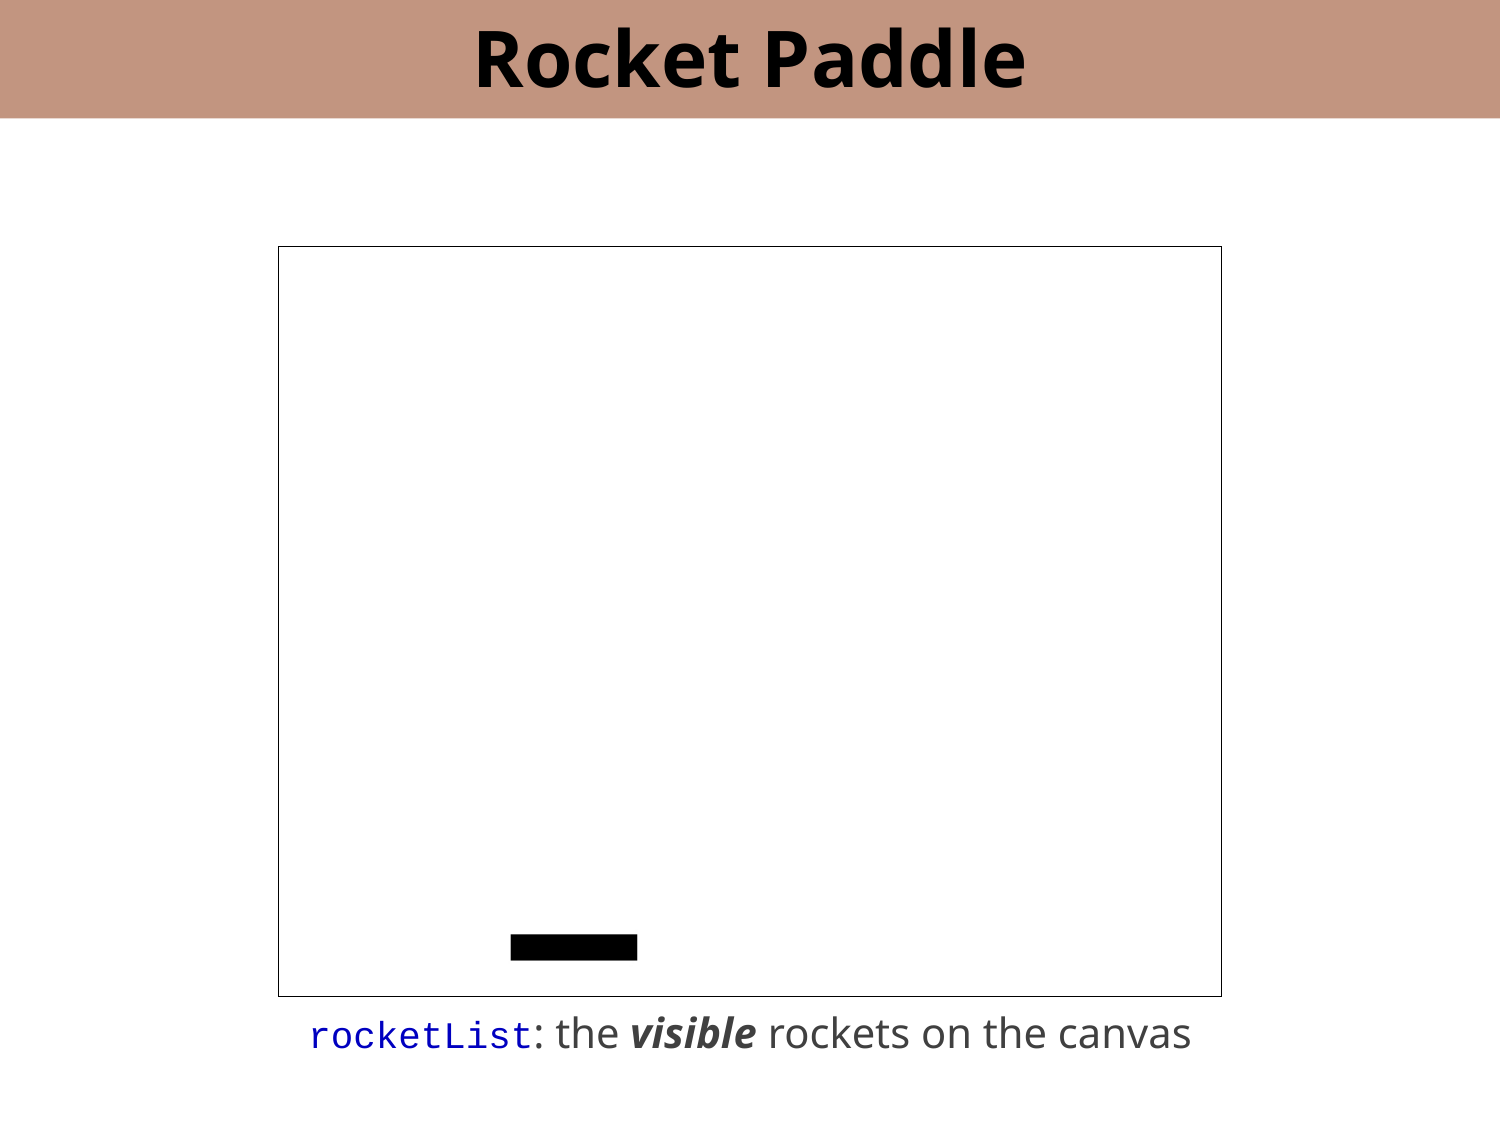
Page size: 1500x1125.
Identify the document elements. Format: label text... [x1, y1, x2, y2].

text_box Rocket Paddle [0, 0, 1500, 121]
picture [277, 245, 1223, 998]
text_box rocketList: the visible rockets on the canvas [293, 1008, 1207, 1064]
